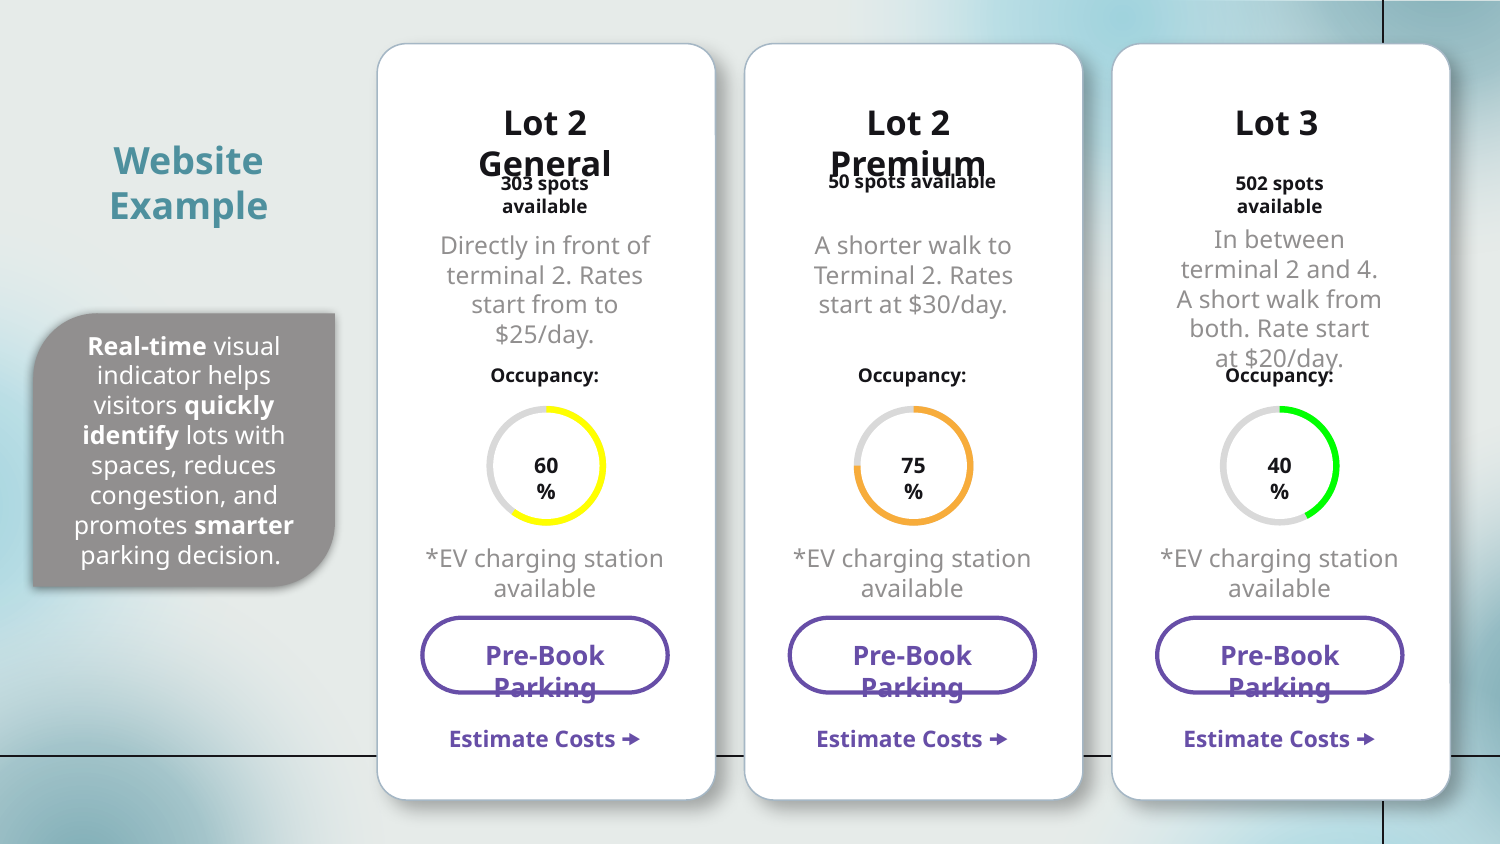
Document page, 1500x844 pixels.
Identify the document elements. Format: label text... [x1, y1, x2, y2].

text_box [1031, 638, 1036, 672]
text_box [1219, 405, 1340, 526]
text_box Directly in front of terminal 2. Rates start from to $25/day. [415, 216, 676, 362]
text_box [1157, 639, 1161, 672]
text_box *EV charging station available [377, 529, 714, 616]
text_box Estimate Costs 🠞 [793, 711, 1031, 767]
text_box Website Example [80, 123, 298, 244]
text_box Occupancy: [1180, 351, 1380, 398]
text_box [789, 640, 793, 671]
text_box Lot 2 Premium [784, 87, 1033, 197]
text_box 303 spots available [445, 158, 645, 231]
text_box Lot 2 General [430, 87, 660, 197]
text_box 502 spots available [1180, 158, 1380, 231]
text_box A shorter walk to Terminal 2. Rates start at $30/day. [795, 216, 1033, 333]
text_box Estimate Costs 🠞 [426, 711, 664, 767]
text_box [744, 43, 1083, 801]
text_box [1111, 43, 1451, 801]
text_box [377, 43, 716, 801]
text_box [438, 617, 652, 625]
text_box [422, 639, 426, 671]
text_box 50 spots available [812, 158, 1012, 204]
text_box *EV charging station available [1111, 529, 1448, 616]
text_box Pre-Book Parking [793, 625, 1031, 711]
text_box Pre-Book Parking [426, 625, 664, 711]
text_box *EV charging station available [744, 529, 1081, 616]
text_box In between terminal 2 and 4. A short walk from both. Rate start at $20/day. [1161, 210, 1399, 386]
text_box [486, 405, 607, 526]
text_box Occupancy: [812, 351, 1012, 398]
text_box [853, 405, 974, 526]
text_box [664, 639, 668, 671]
text_box Estimate Costs 🠞 [1161, 711, 1399, 767]
text_box [1173, 617, 1387, 625]
text_box Real-time visual indicator helps visitors quickly identify lots with spaces, reduces congestion, and promotes smarter parking decision. [33, 313, 335, 587]
text_box Lot 3 [1157, 87, 1405, 156]
text_box [805, 617, 1019, 625]
text_box [1399, 639, 1403, 671]
text_box Pre-Book Parking [1161, 625, 1399, 711]
text_box Occupancy: [445, 351, 645, 398]
